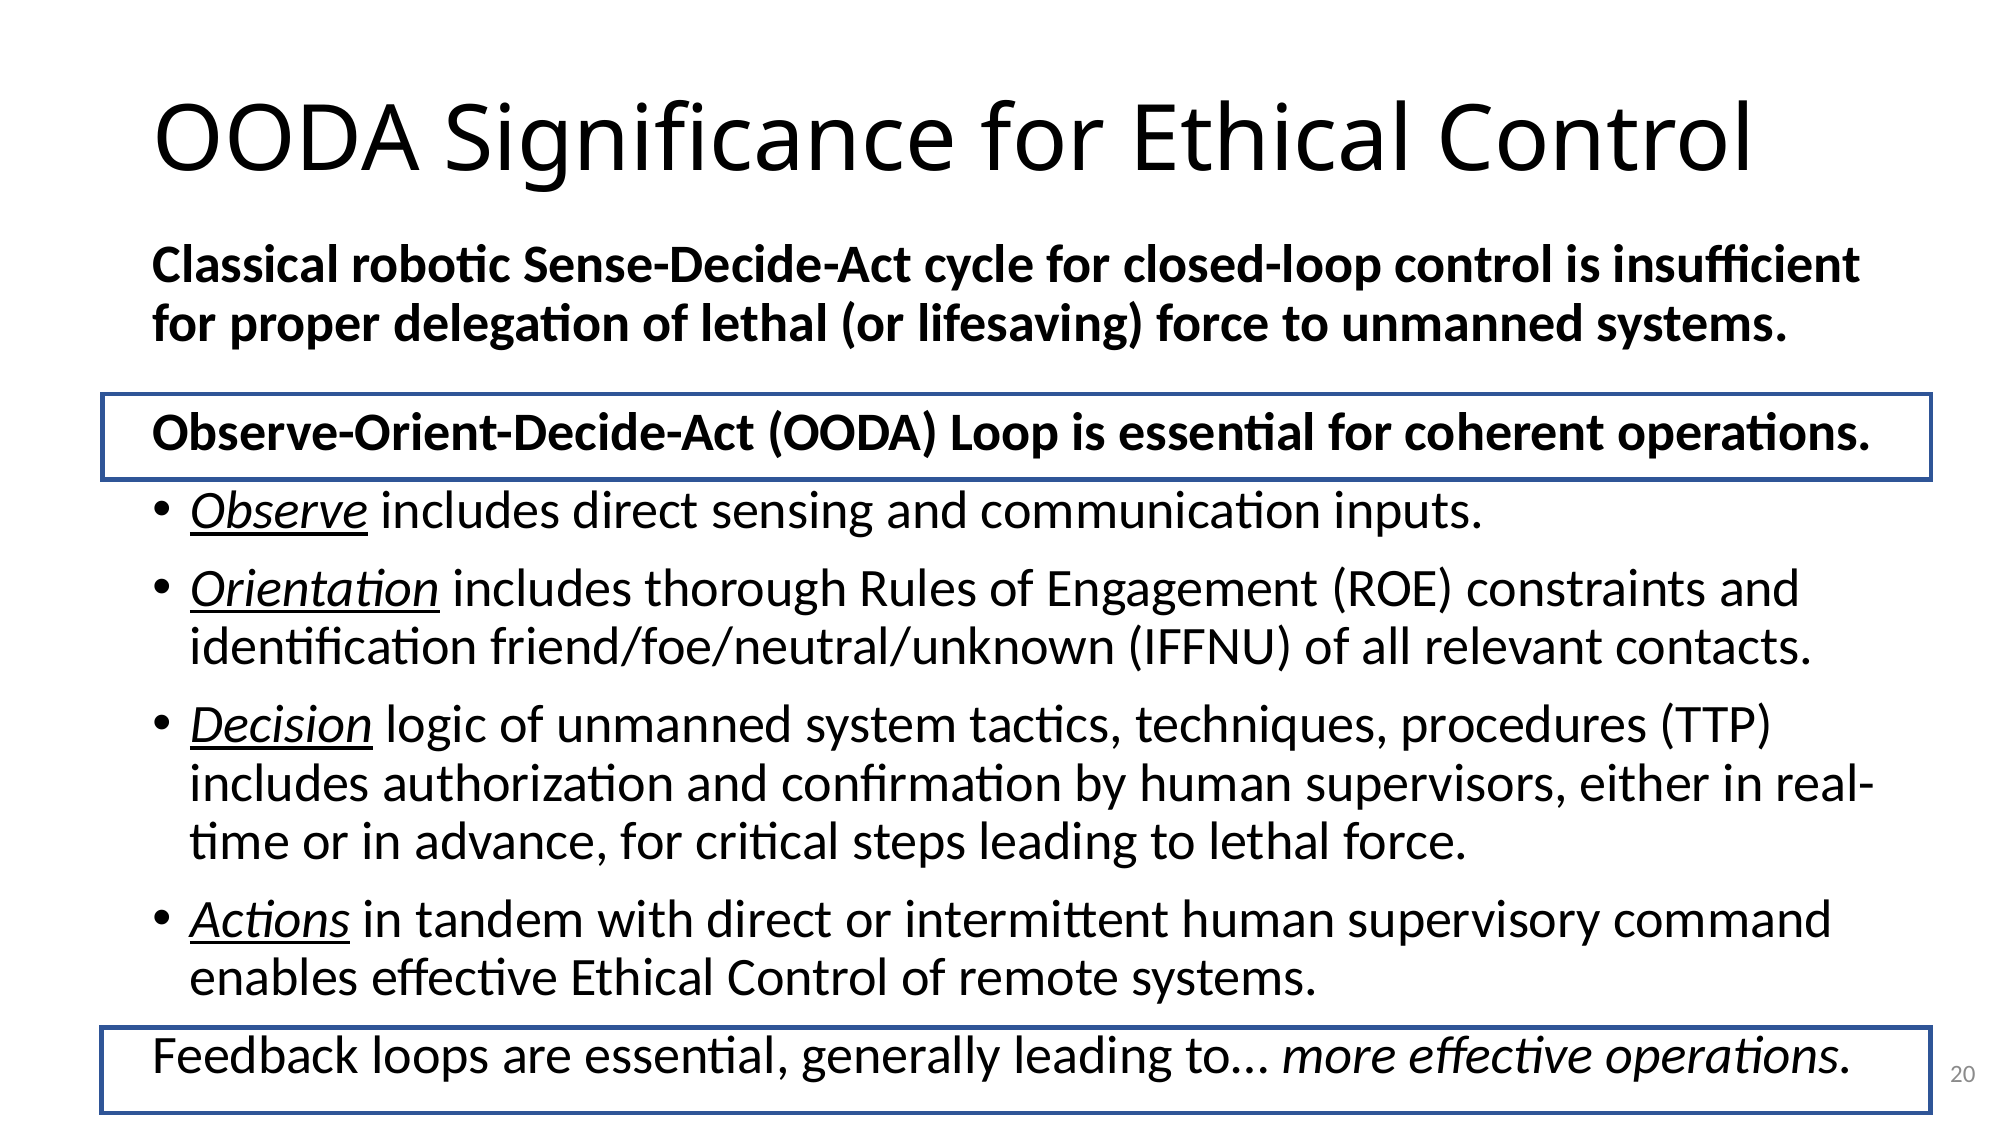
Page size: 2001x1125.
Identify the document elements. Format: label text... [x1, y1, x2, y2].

list Classical robotic Sense-Decide-Act cycle for closed-loop control is insufficient for proper delegation of lethal (or lifesaving) force to unmanned systems. Observe-Orient-Decide-Act (OODA) Loop is essential for coherent operations. Observe includes direct sensing and communication inputs. Orientation includes thorough Rules of Engagement (ROE) constraints and identification friend/foe/neutral/unknown (IFFNU) of all relevant contacts. Decision logic of unmanned system tactics, techniques, procedures (TTP) includes authorization and confirmation by human supervisors, either in real-time or in advance, for critical steps leading to lethal force. Actions in tandem with direct or intermittent human supervisory command enables effective Ethical Control of remote systems. Feedback loops are essential, generally leading to… more effective operations. [137, 228, 1905, 393]
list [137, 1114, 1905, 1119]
title OODA Significance for Ethical Control [137, 59, 1863, 222]
slide_number 20 [1931, 1042, 1991, 1103]
text_box [101, 1026, 1931, 1114]
text_box [101, 393, 1932, 480]
list Classical robotic Sense-Decide-Act cycle for closed-loop control is insufficient for proper delegation of lethal (or lifesaving) force to unmanned systems. Observe-Orient-Decide-Act (OODA) Loop is essential for coherent operations. Observe includes direct sensing and communication inputs. Orientation includes thorough Rules of Engagement (ROE) constraints and identification friend/foe/neutral/unknown (IFFNU) of all relevant contacts. Decision logic of unmanned system tactics, techniques, procedures (TTP) includes authorization and confirmation by human supervisors, either in real-time or in advance, for critical steps leading to lethal force. Actions in tandem with direct or intermittent human supervisory command enables effective Ethical Control of remote systems. Feedback loops are essential, generally leading to… more effective operations. [137, 480, 1905, 1026]
